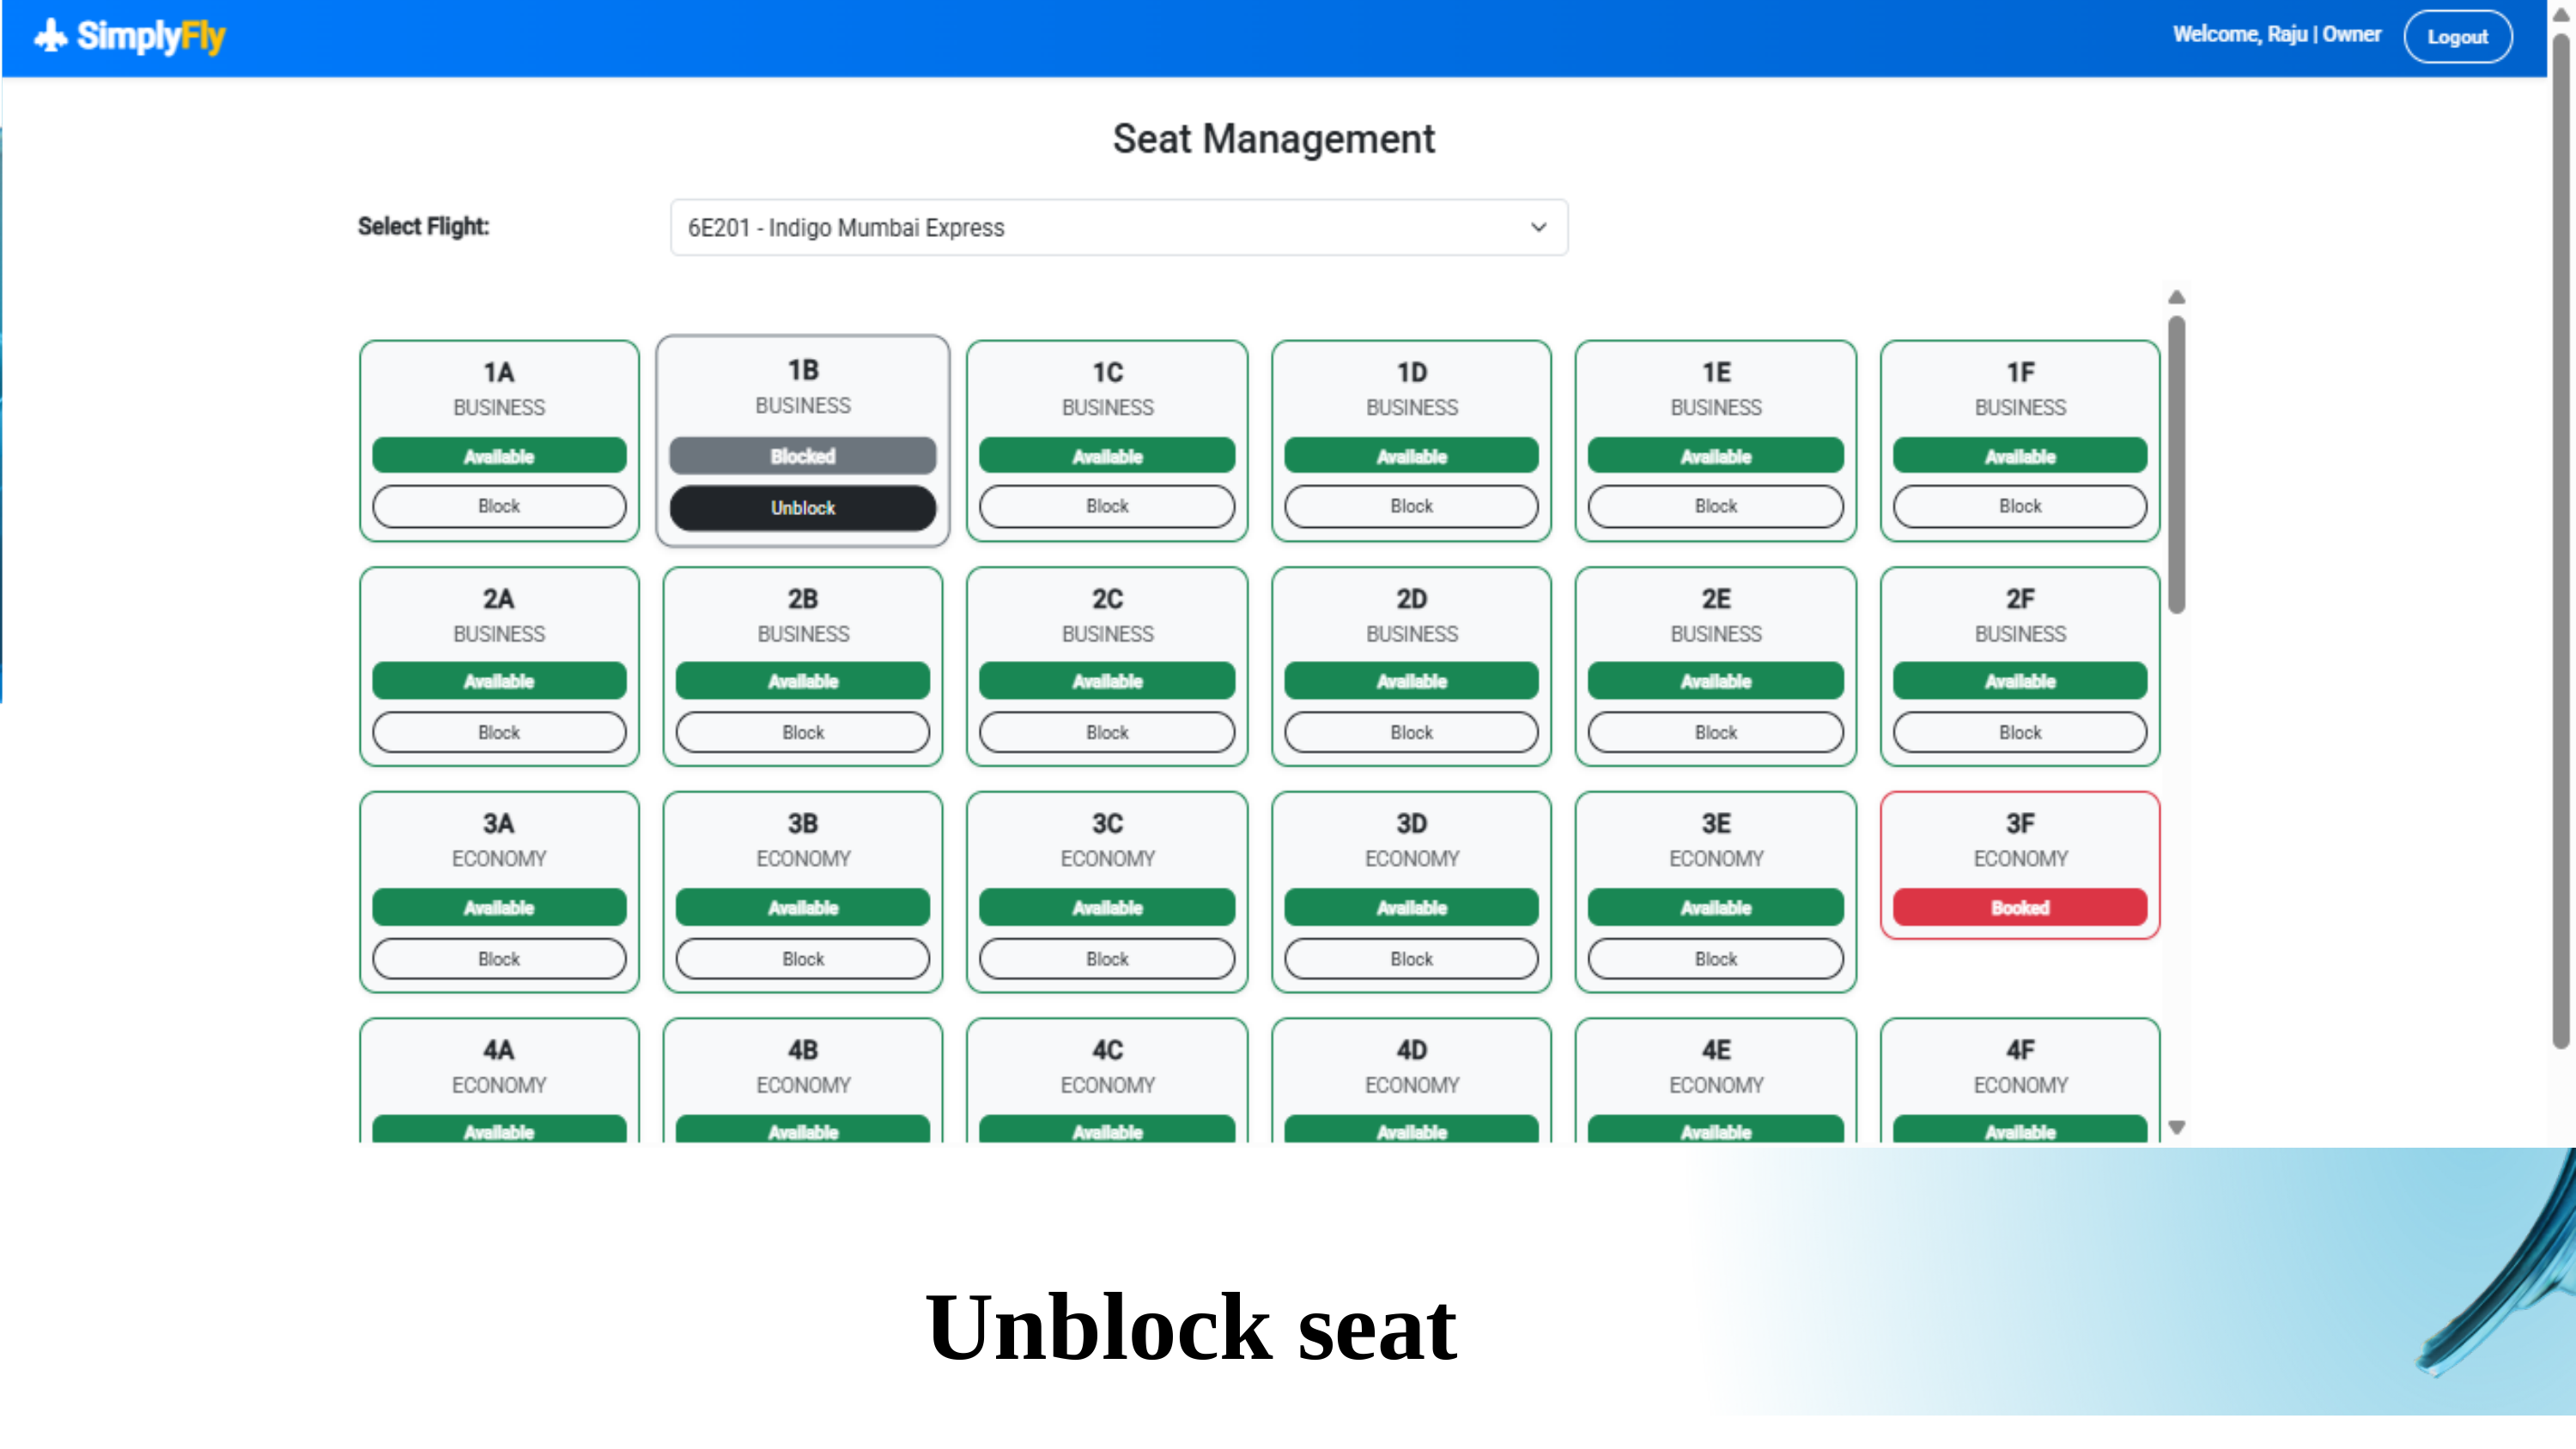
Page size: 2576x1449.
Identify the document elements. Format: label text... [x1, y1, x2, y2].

picture [0, 0, 2576, 1448]
text_box Unblock seat [911, 1257, 1133, 1385]
